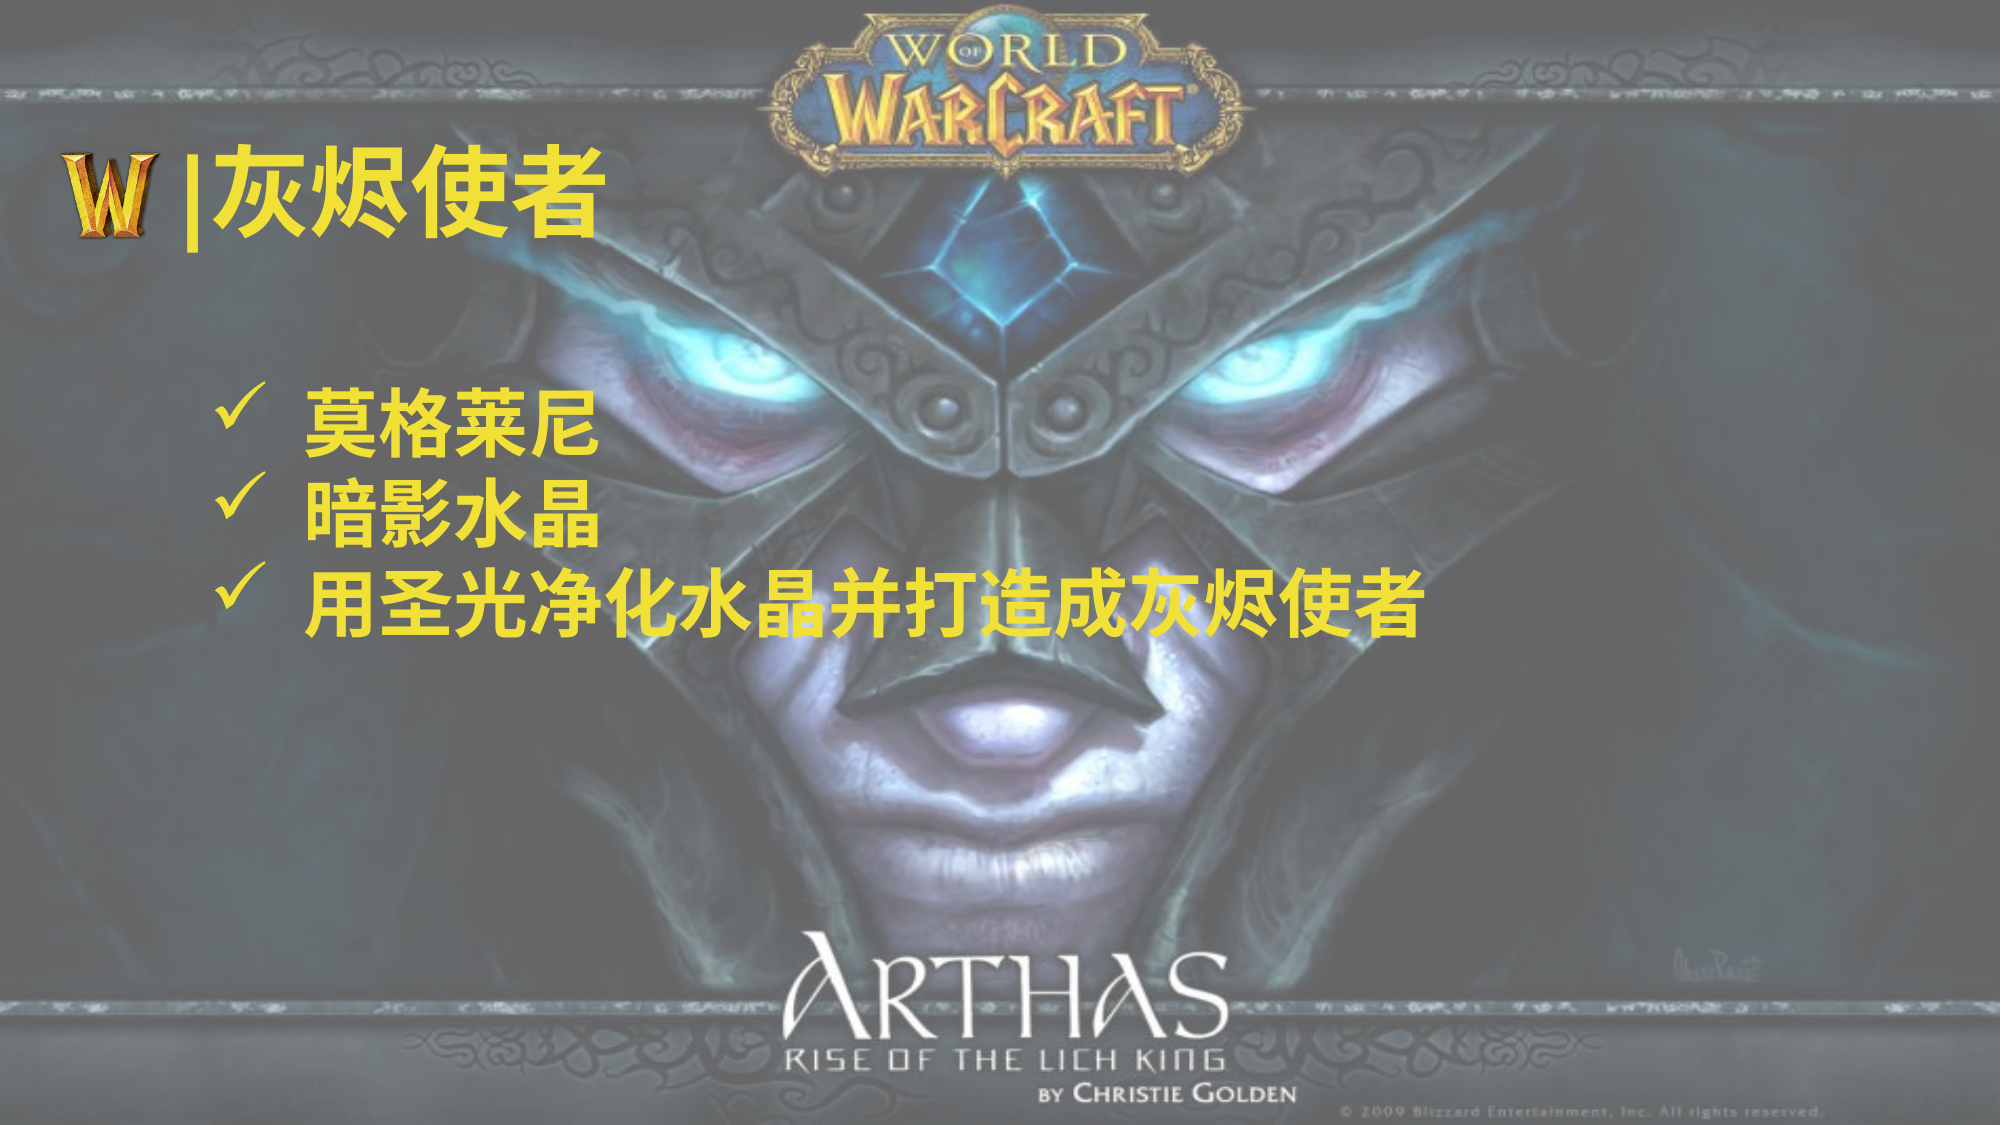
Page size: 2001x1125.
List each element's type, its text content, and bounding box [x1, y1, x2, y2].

text_box 莫格莱尼 暗影水晶 用圣光净化水晶并打造成灰烬使者 [195, 369, 1552, 654]
picture [51, 140, 168, 248]
title 灰烬使者 [195, 135, 1921, 260]
